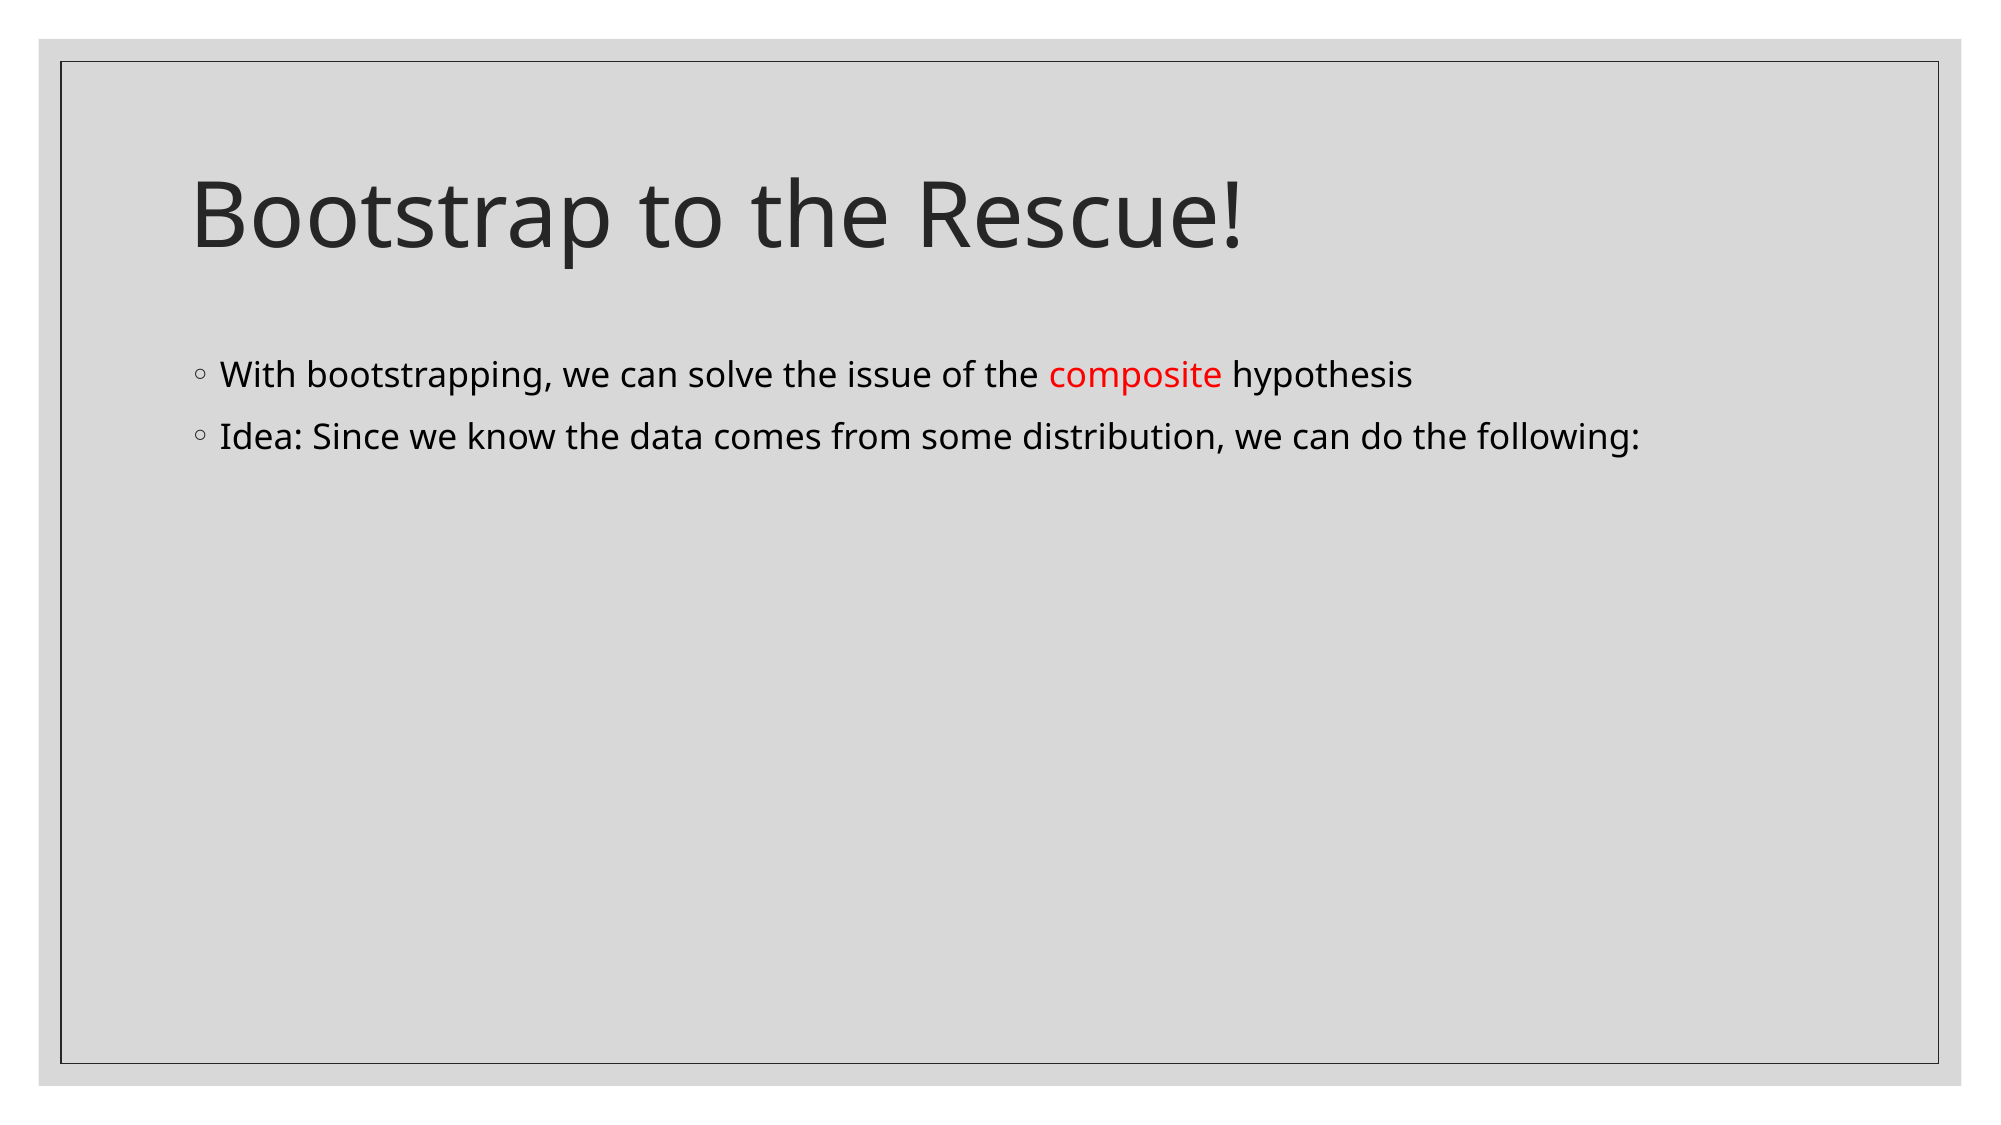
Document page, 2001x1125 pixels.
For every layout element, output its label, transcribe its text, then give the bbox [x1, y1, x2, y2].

title Bootstrap to the Rescue! [174, 105, 1825, 331]
list With bootstrapping, we can solve the issue of the composite hypothesis Idea: Since we know the data comes from some distribution, we can do the following: [174, 345, 1825, 977]
